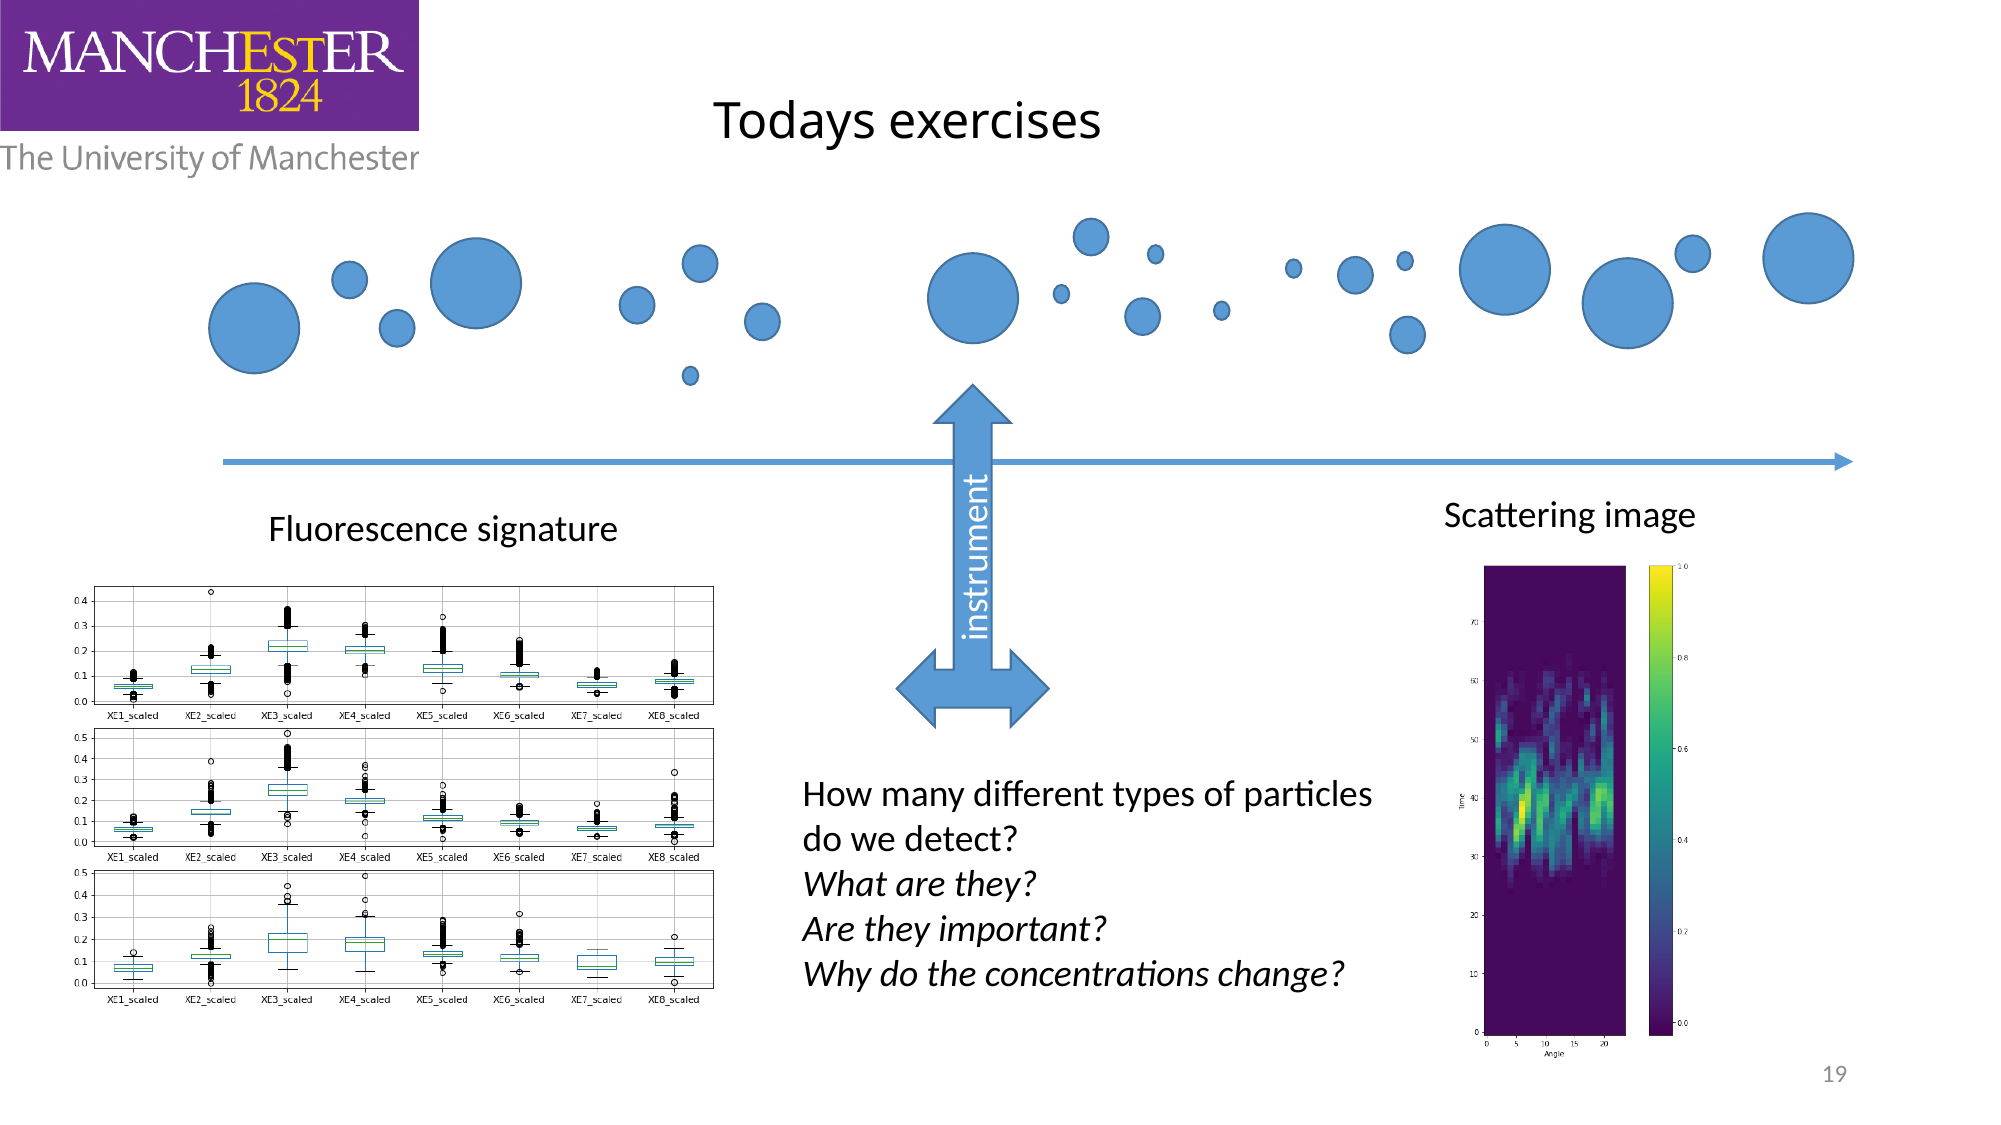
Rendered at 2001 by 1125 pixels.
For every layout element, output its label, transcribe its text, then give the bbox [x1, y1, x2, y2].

text_box [1762, 212, 1855, 305]
text_box instrument [942, 462, 1003, 657]
text_box [1212, 300, 1231, 321]
text_box [1396, 250, 1415, 272]
text_box [1581, 257, 1674, 350]
text_box [331, 260, 369, 300]
text_box [1674, 234, 1712, 274]
text_box [208, 282, 301, 375]
text_box [1124, 297, 1162, 337]
text_box [1389, 315, 1427, 355]
text_box [932, 383, 1014, 458]
picture [0, 0, 419, 178]
picture [66, 579, 718, 1011]
text_box [618, 285, 656, 325]
text_box [927, 252, 1020, 345]
text_box [378, 308, 416, 348]
text_box [681, 365, 700, 387]
text_box [1458, 223, 1551, 316]
text_box [1146, 244, 1165, 265]
text_box How many different types of particles do we detect? What are they? Are they important? Why do the concentrations change? [787, 761, 1413, 1002]
text_box [430, 237, 523, 330]
title Todays exercises [698, 13, 2000, 231]
text_box [1336, 255, 1374, 295]
text_box [1052, 283, 1071, 305]
text_box [895, 648, 1051, 730]
slide_number 19 [1412, 1042, 1863, 1103]
text_box Fluorescence signature [253, 496, 643, 557]
text_box [743, 302, 781, 342]
text_box [1284, 258, 1303, 279]
text_box [1072, 217, 1110, 257]
text_box [681, 244, 719, 284]
picture [1454, 558, 1693, 1062]
text_box Scattering image [1429, 482, 1721, 543]
